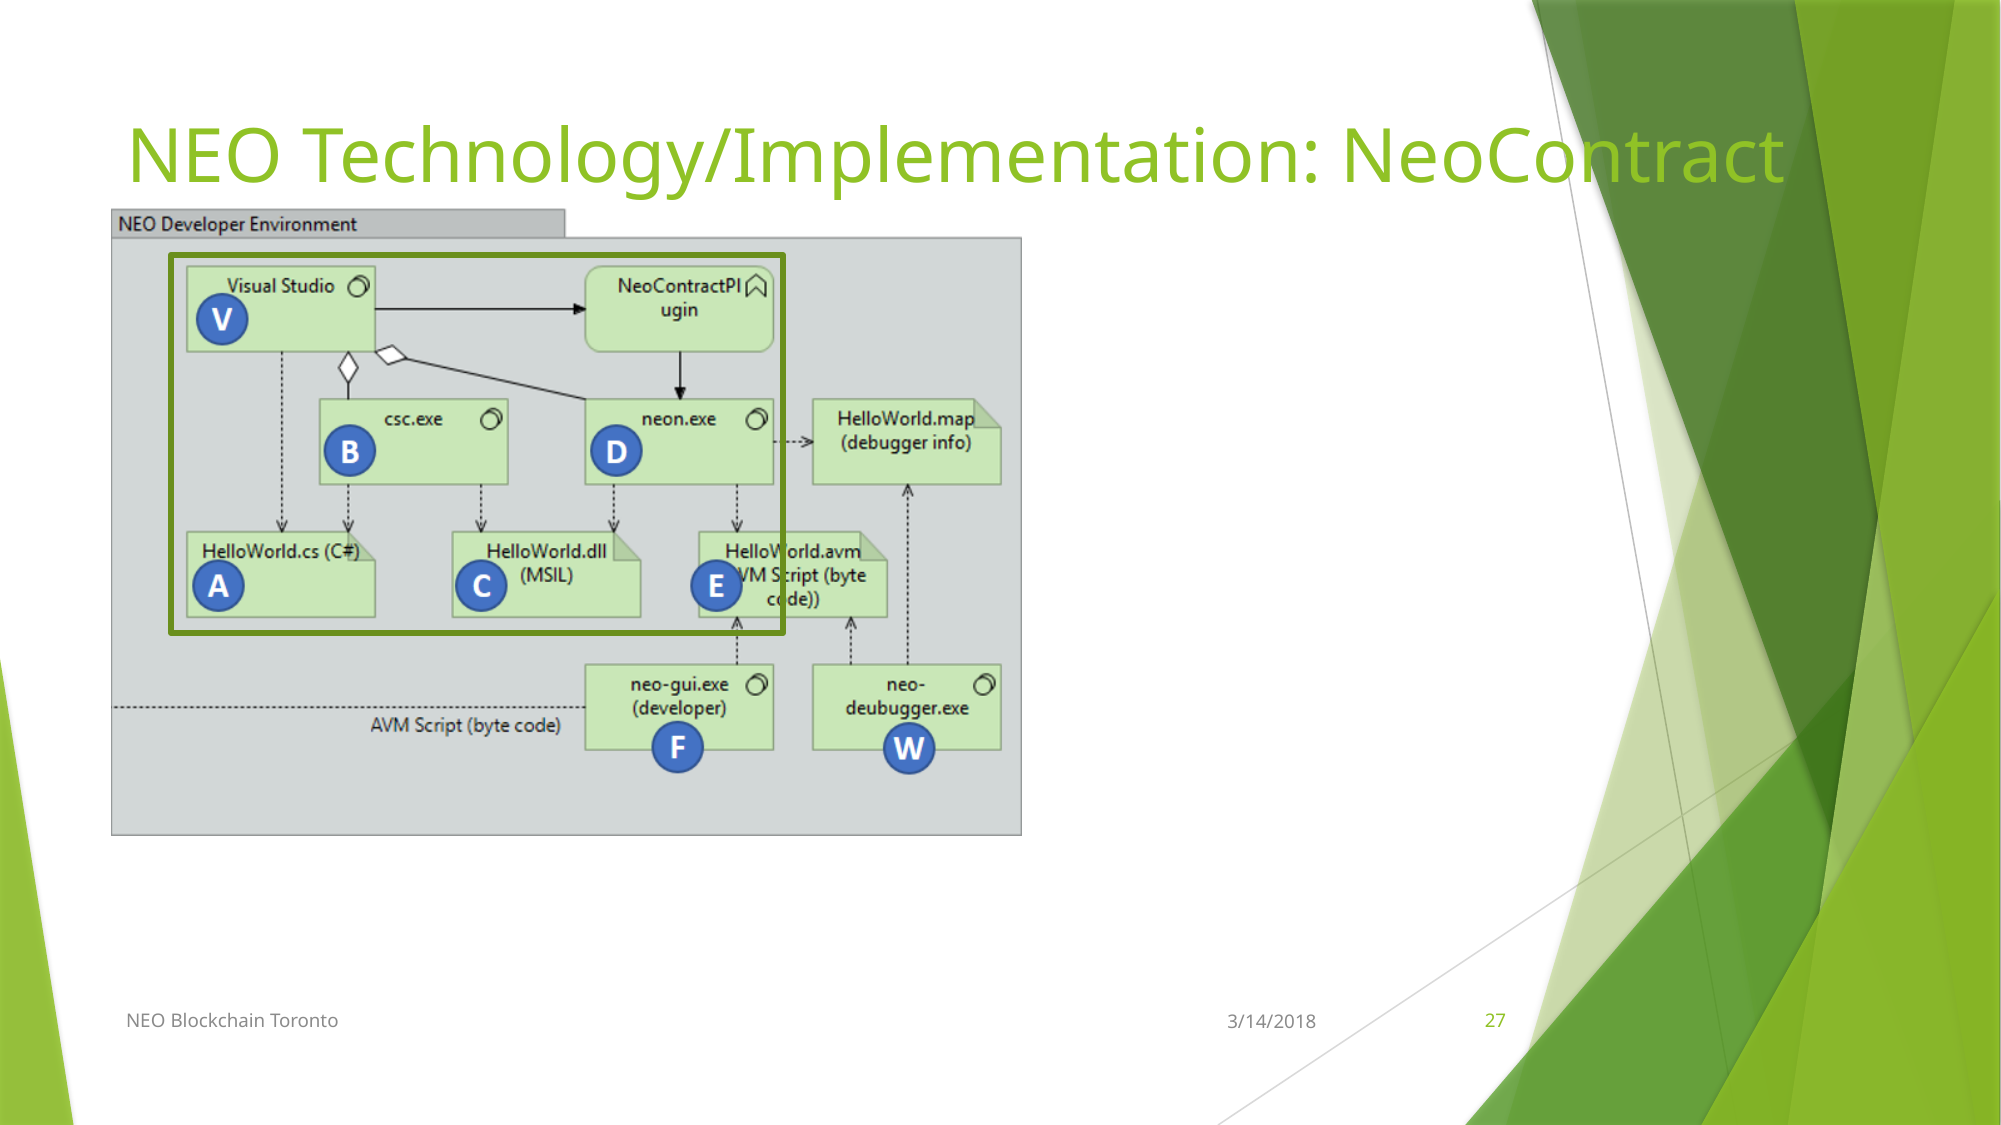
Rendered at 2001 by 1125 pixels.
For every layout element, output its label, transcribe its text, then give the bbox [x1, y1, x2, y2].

picture [110, 207, 1022, 837]
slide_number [1181, 991, 1332, 1051]
footer NEO Blockchain Toronto [111, 991, 1145, 1051]
slide_number 27 [1409, 991, 1522, 1051]
title NEO Technology/Implementation: NeoContract [111, 99, 1917, 317]
